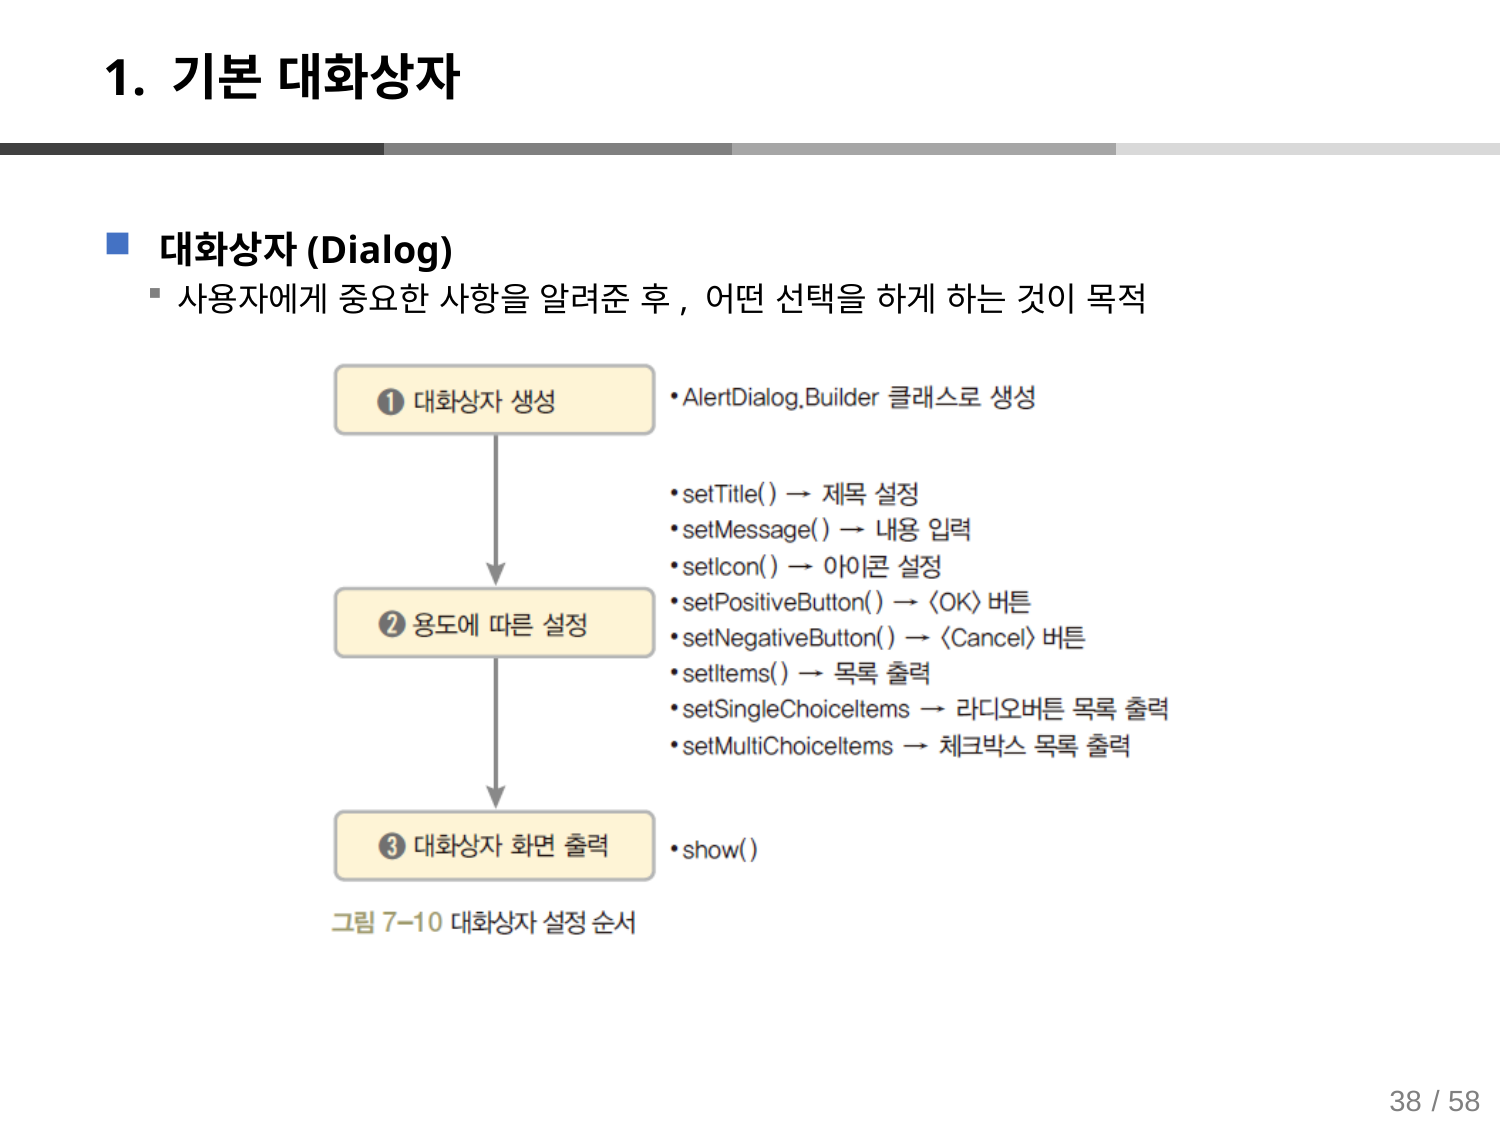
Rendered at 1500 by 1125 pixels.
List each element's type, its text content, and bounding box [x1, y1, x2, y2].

picture [329, 361, 1171, 939]
list 대화상자(Dialog) 사용자에게 중요한 사항을 알려준 후, 어떤 선택을 하게 하는 것이 목적 [88, 196, 1436, 1083]
title 1. 기본 대화상자 [88, 30, 1211, 121]
